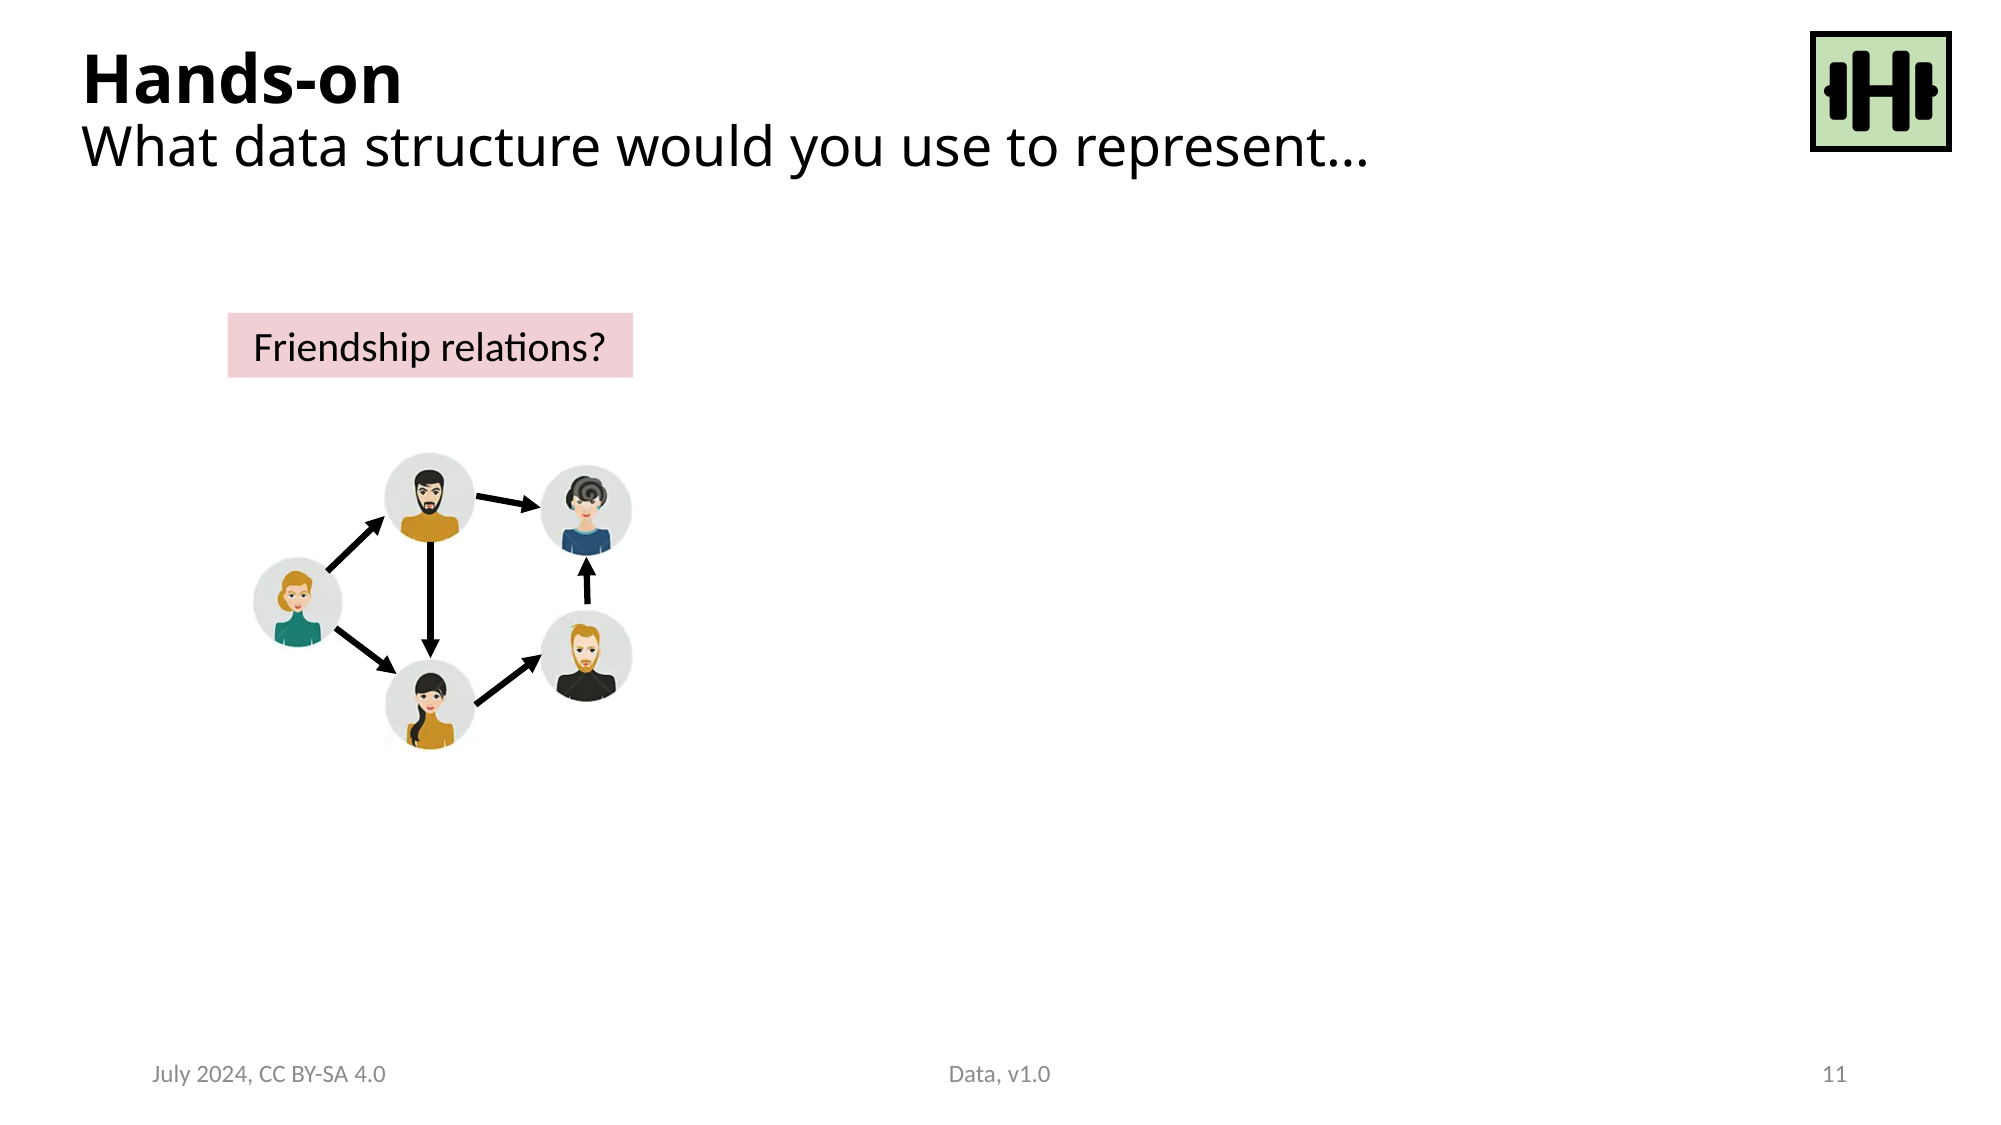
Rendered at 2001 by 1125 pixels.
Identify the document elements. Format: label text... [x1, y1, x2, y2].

text_box Friendship relations? [227, 312, 634, 378]
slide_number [137, 1042, 588, 1103]
footer Data, v1.0 [662, 1042, 1338, 1103]
text_box [1812, 33, 1950, 150]
title Hands-on What data structure would you use to represent… [66, 37, 1922, 186]
slide_number 11 [1412, 1042, 1863, 1103]
picture [1824, 45, 1938, 137]
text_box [252, 449, 634, 752]
